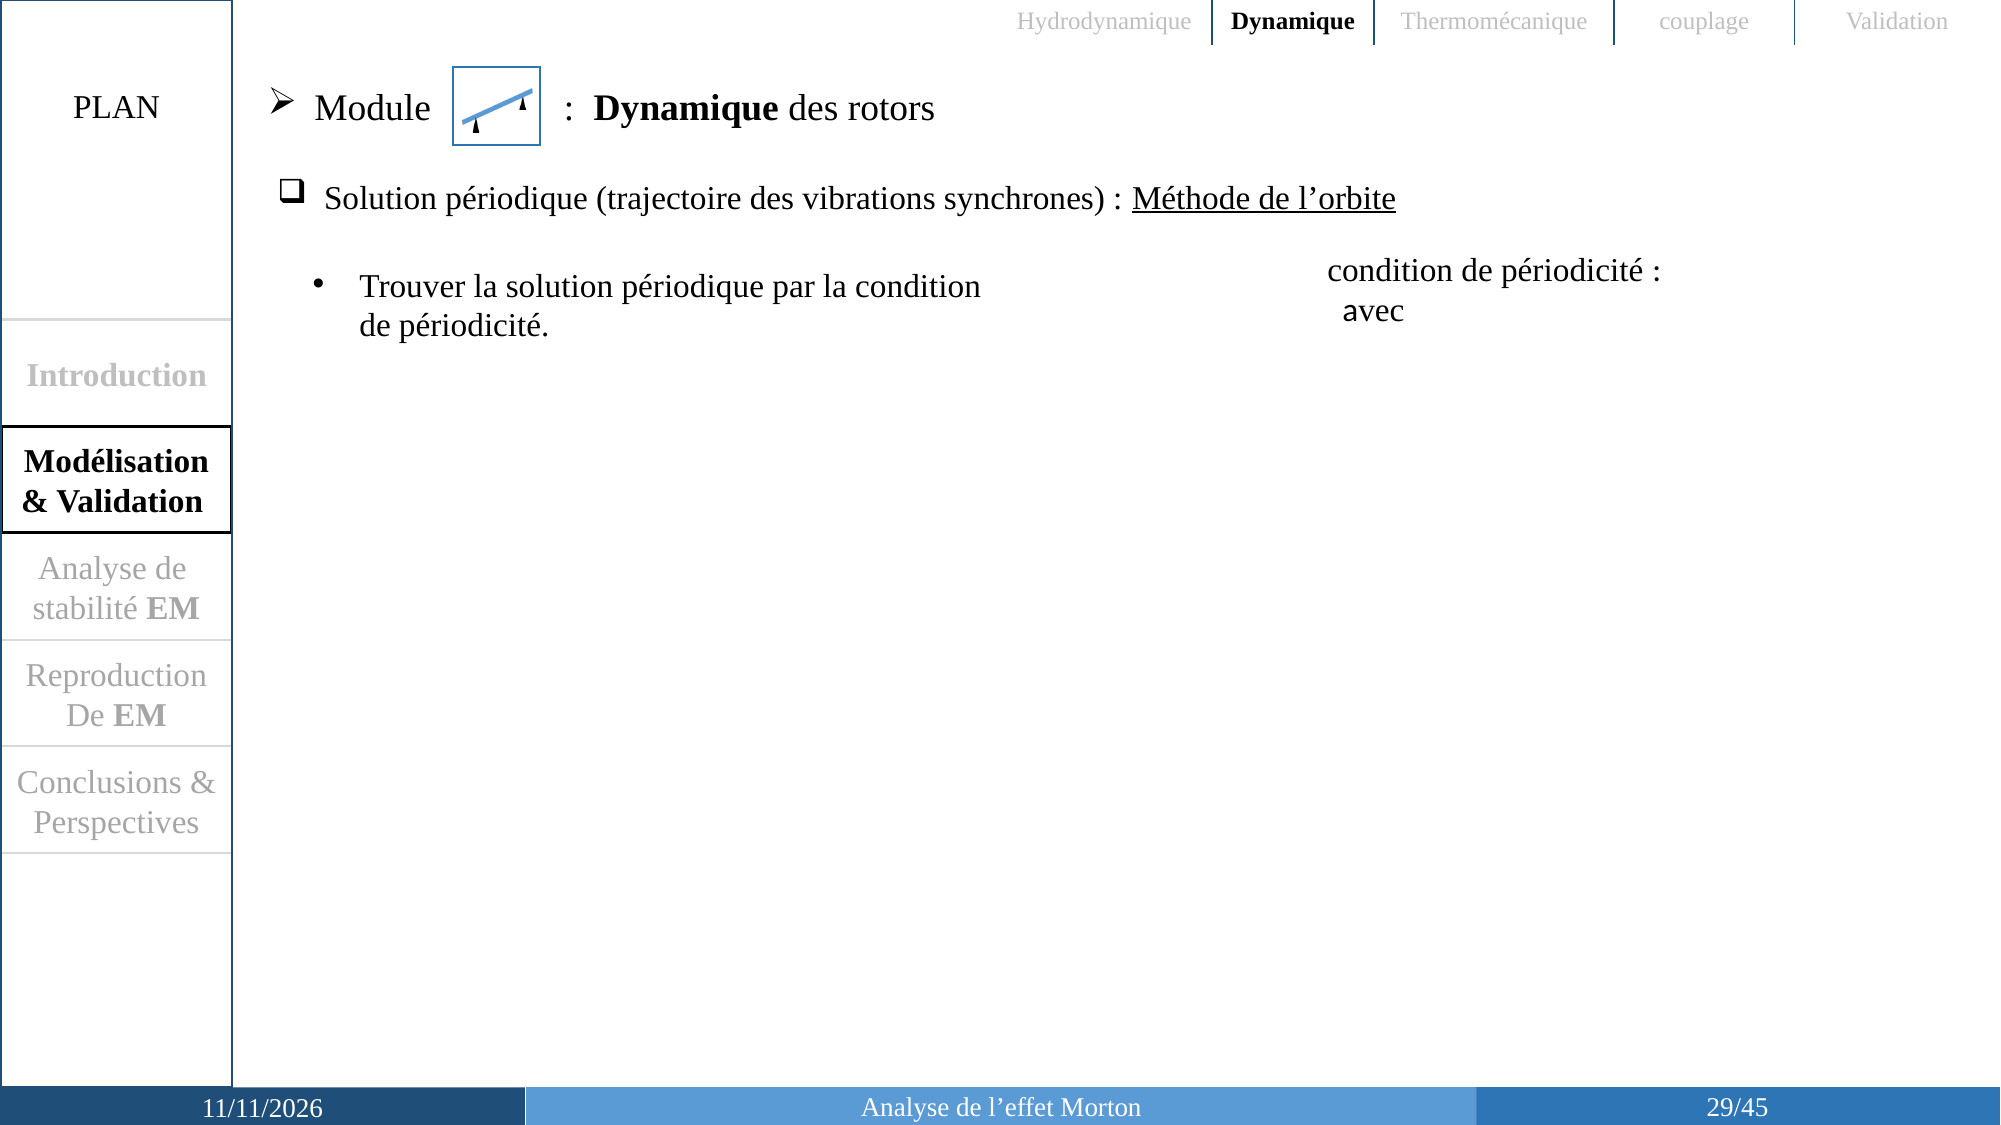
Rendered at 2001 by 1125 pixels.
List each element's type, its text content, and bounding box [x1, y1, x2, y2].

slide_number 29/45 [1477, 1087, 2000, 1125]
text_box Module : Dynamique des rotors [252, 75, 452, 136]
table_header Validation [1795, 0, 2000, 45]
text_box Solution périodique (trajectoire des vibrations synchrones) : Méthode de l’orbite [262, 168, 1521, 224]
table_header Hydrodynamique [996, 0, 1211, 45]
footer Analyse de l’effet Morton [526, 1087, 1477, 1125]
text_box Module : Dynamique des rotors [541, 75, 959, 136]
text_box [452, 66, 540, 146]
table_header couplage [1615, 0, 1794, 45]
table_header Dynamique [1213, 0, 1373, 45]
text_box Trouver la solution périodique par la condition de périodicité. [297, 256, 1035, 351]
text_box [0, 0, 233, 1087]
table_header Thermomécanique [1375, 0, 1613, 45]
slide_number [0, 1087, 525, 1125]
